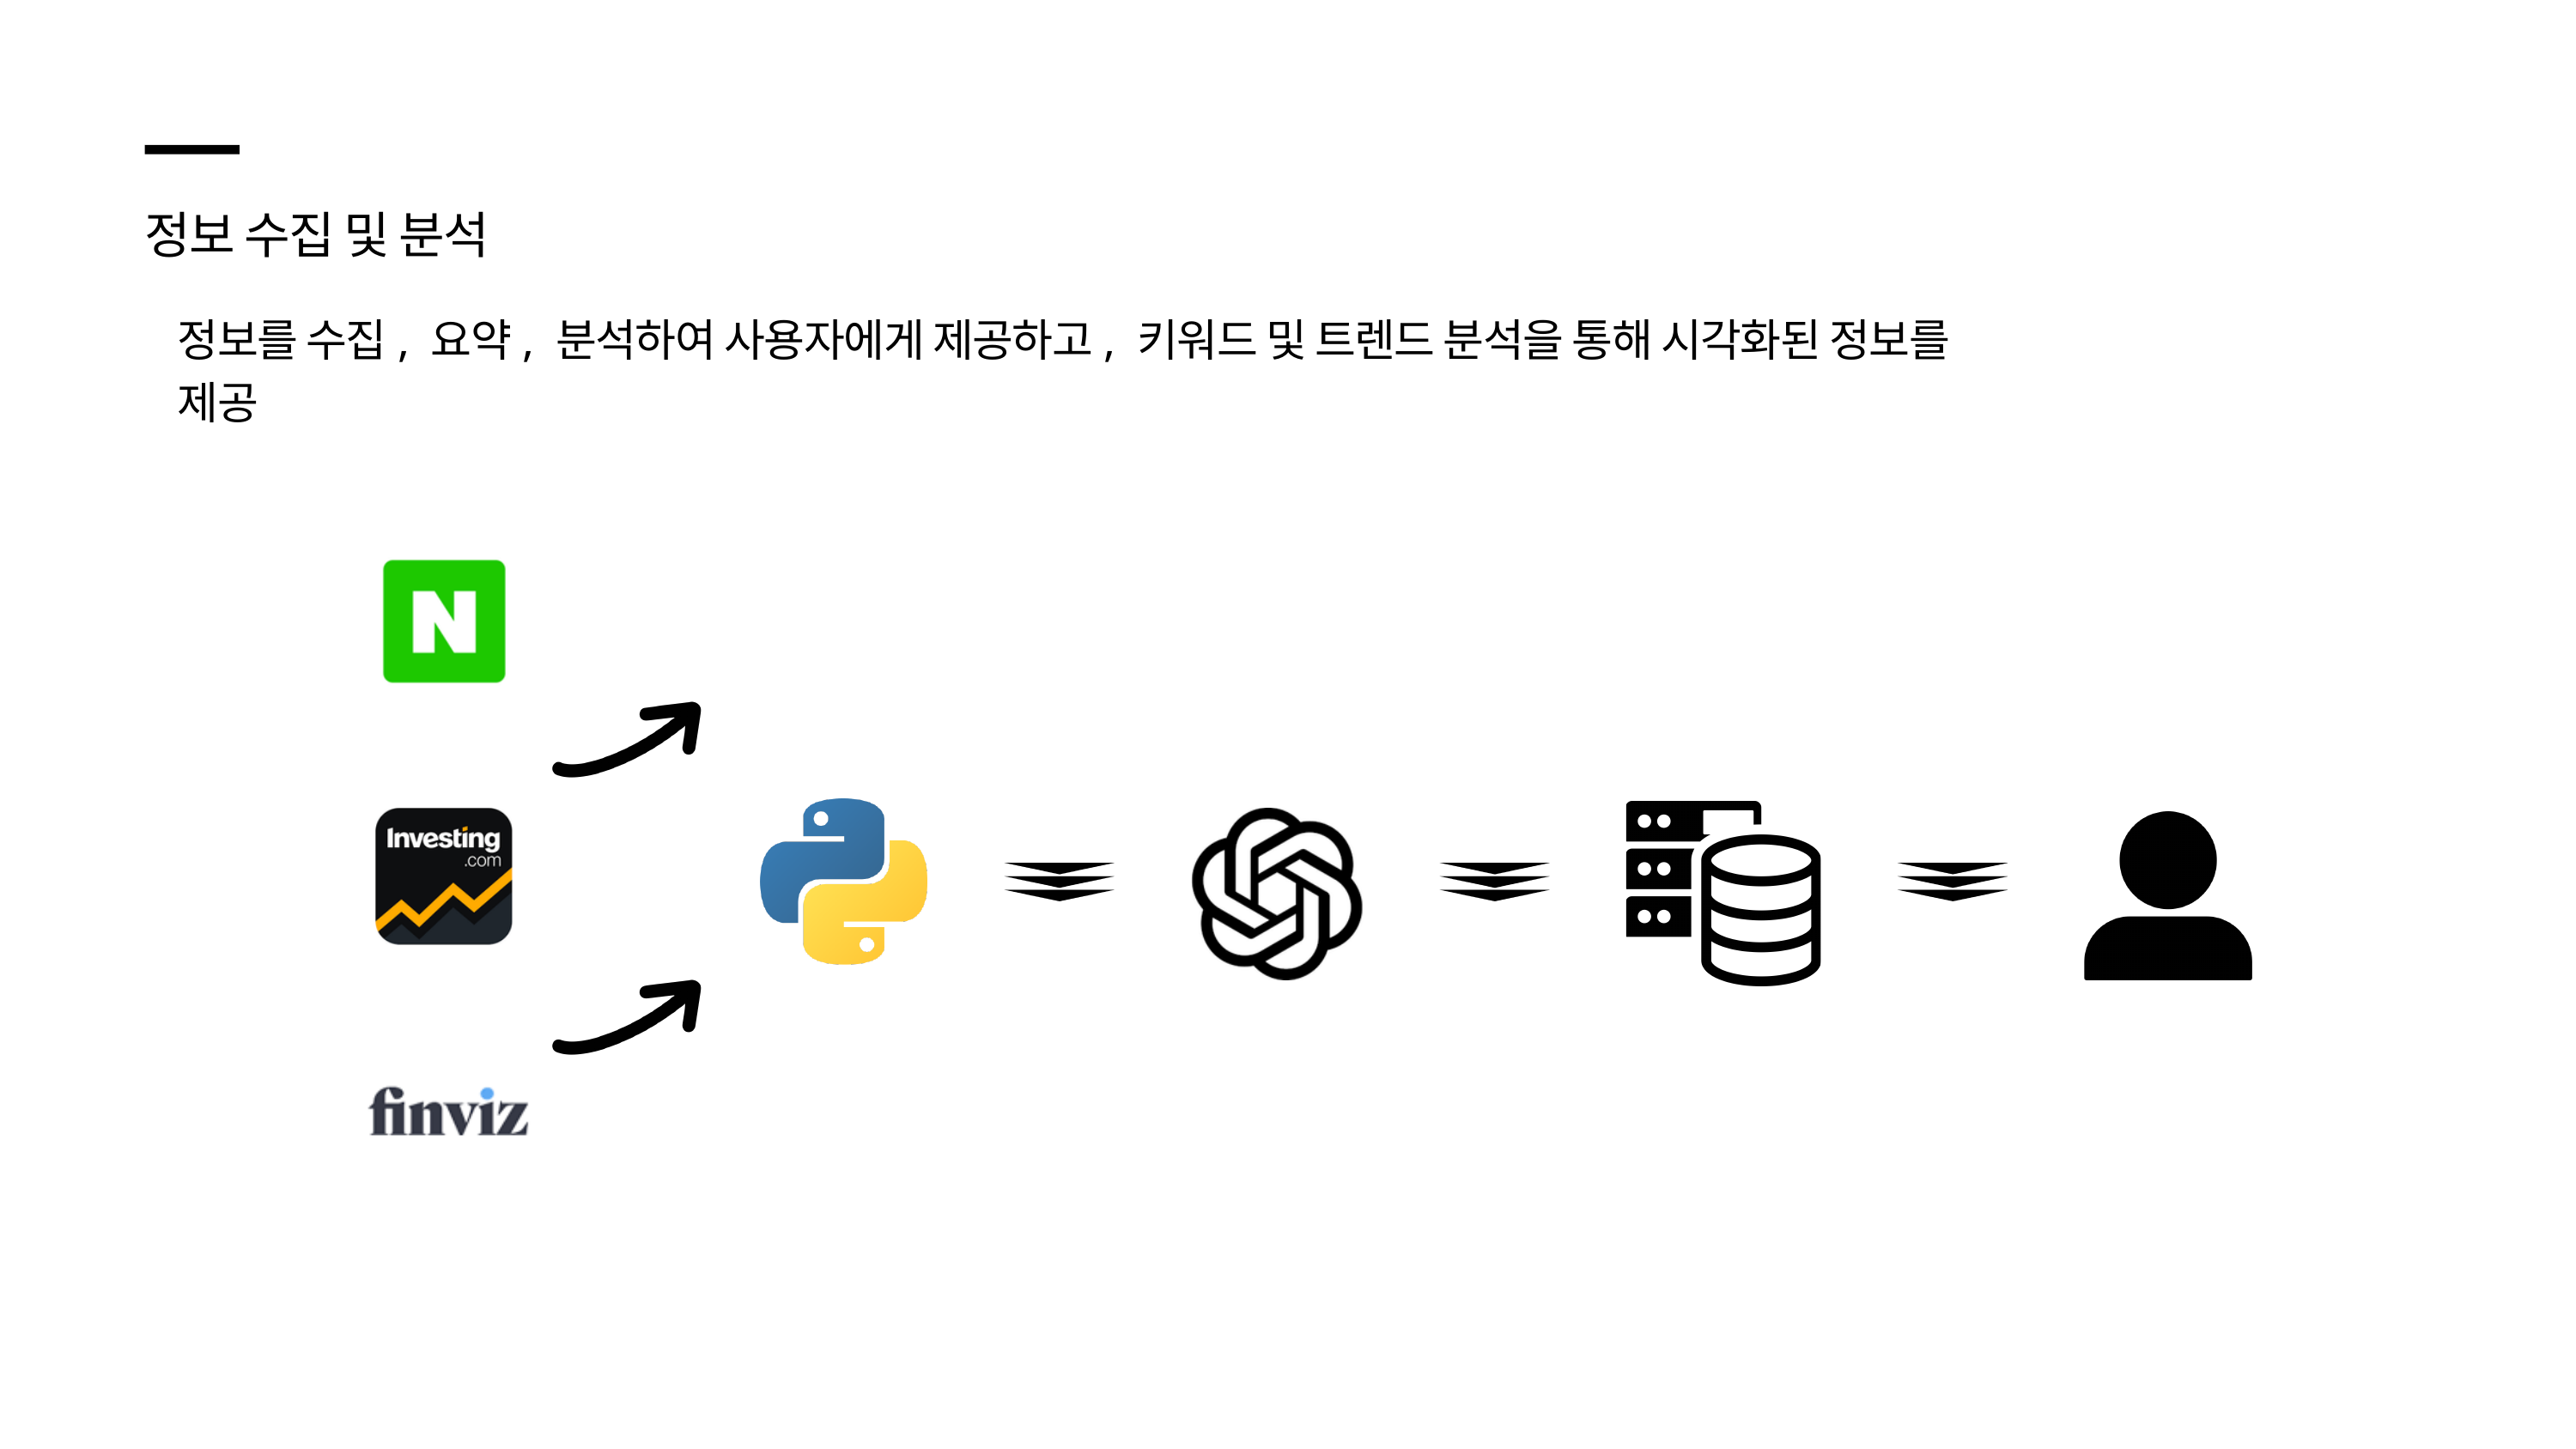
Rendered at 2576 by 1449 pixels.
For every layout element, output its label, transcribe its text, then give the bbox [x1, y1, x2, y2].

text_box [551, 701, 702, 778]
text_box 정보 수집 및 분석 [144, 193, 815, 264]
text_box 정보를 수집, 요약, 분석하여 사용자에게 제공하고, 키워드 및 트렌드 분석을 통해 시각화된 정보를 제공 [177, 302, 2008, 428]
text_box [1190, 808, 1364, 980]
text_box [1004, 863, 1115, 901]
text_box [760, 798, 927, 965]
text_box [1897, 863, 2008, 901]
text_box [2084, 811, 2253, 980]
text_box [375, 808, 513, 945]
text_box [1625, 801, 1821, 986]
text_box [323, 1037, 566, 1191]
text_box [365, 543, 524, 701]
text_box [1439, 863, 1550, 901]
text_box [551, 979, 702, 1055]
